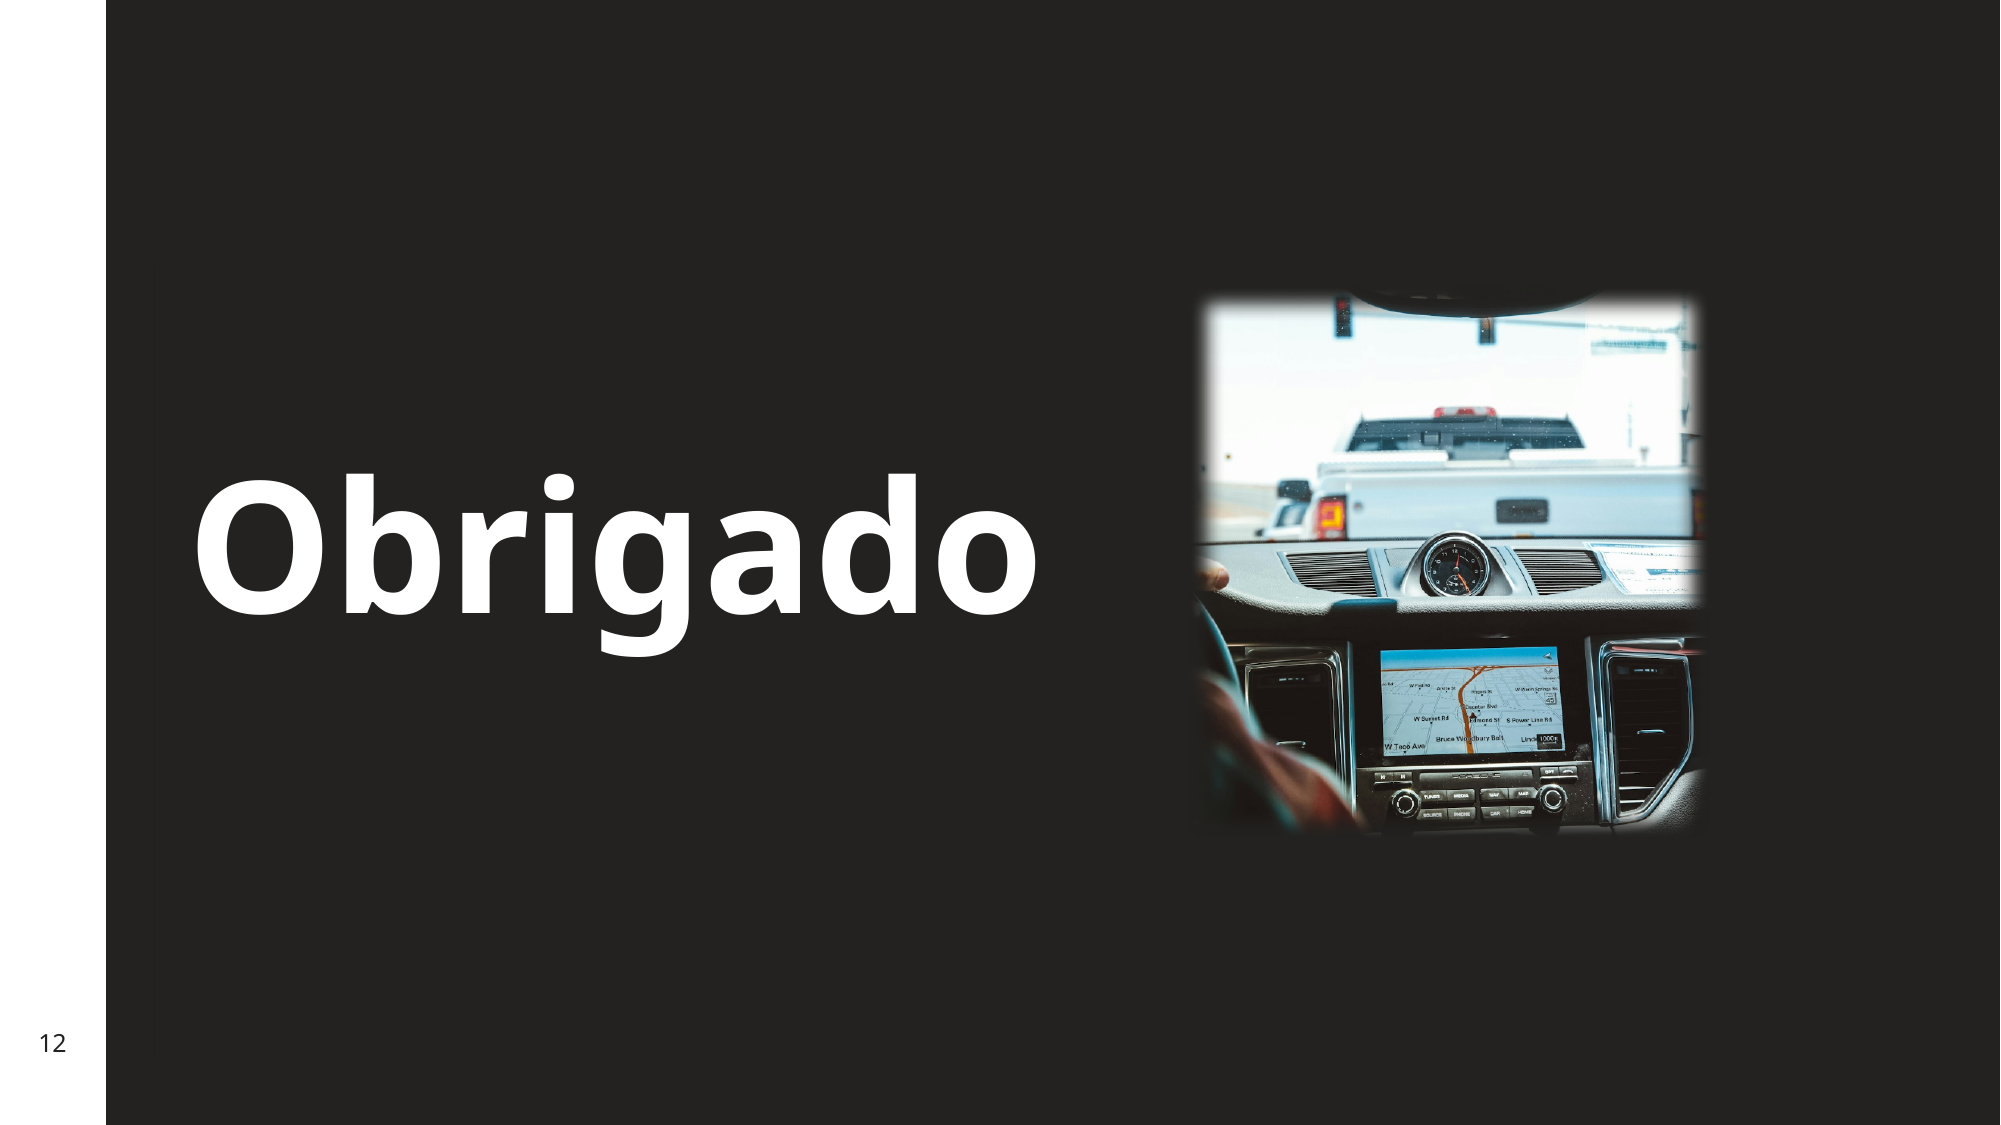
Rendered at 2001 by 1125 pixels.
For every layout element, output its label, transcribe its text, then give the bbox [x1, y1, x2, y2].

picture [1189, 286, 1710, 838]
text_box Obrigado [172, 422, 1149, 658]
text_box [155, 236, 926, 1075]
slide_number 12 [0, 1014, 106, 1075]
